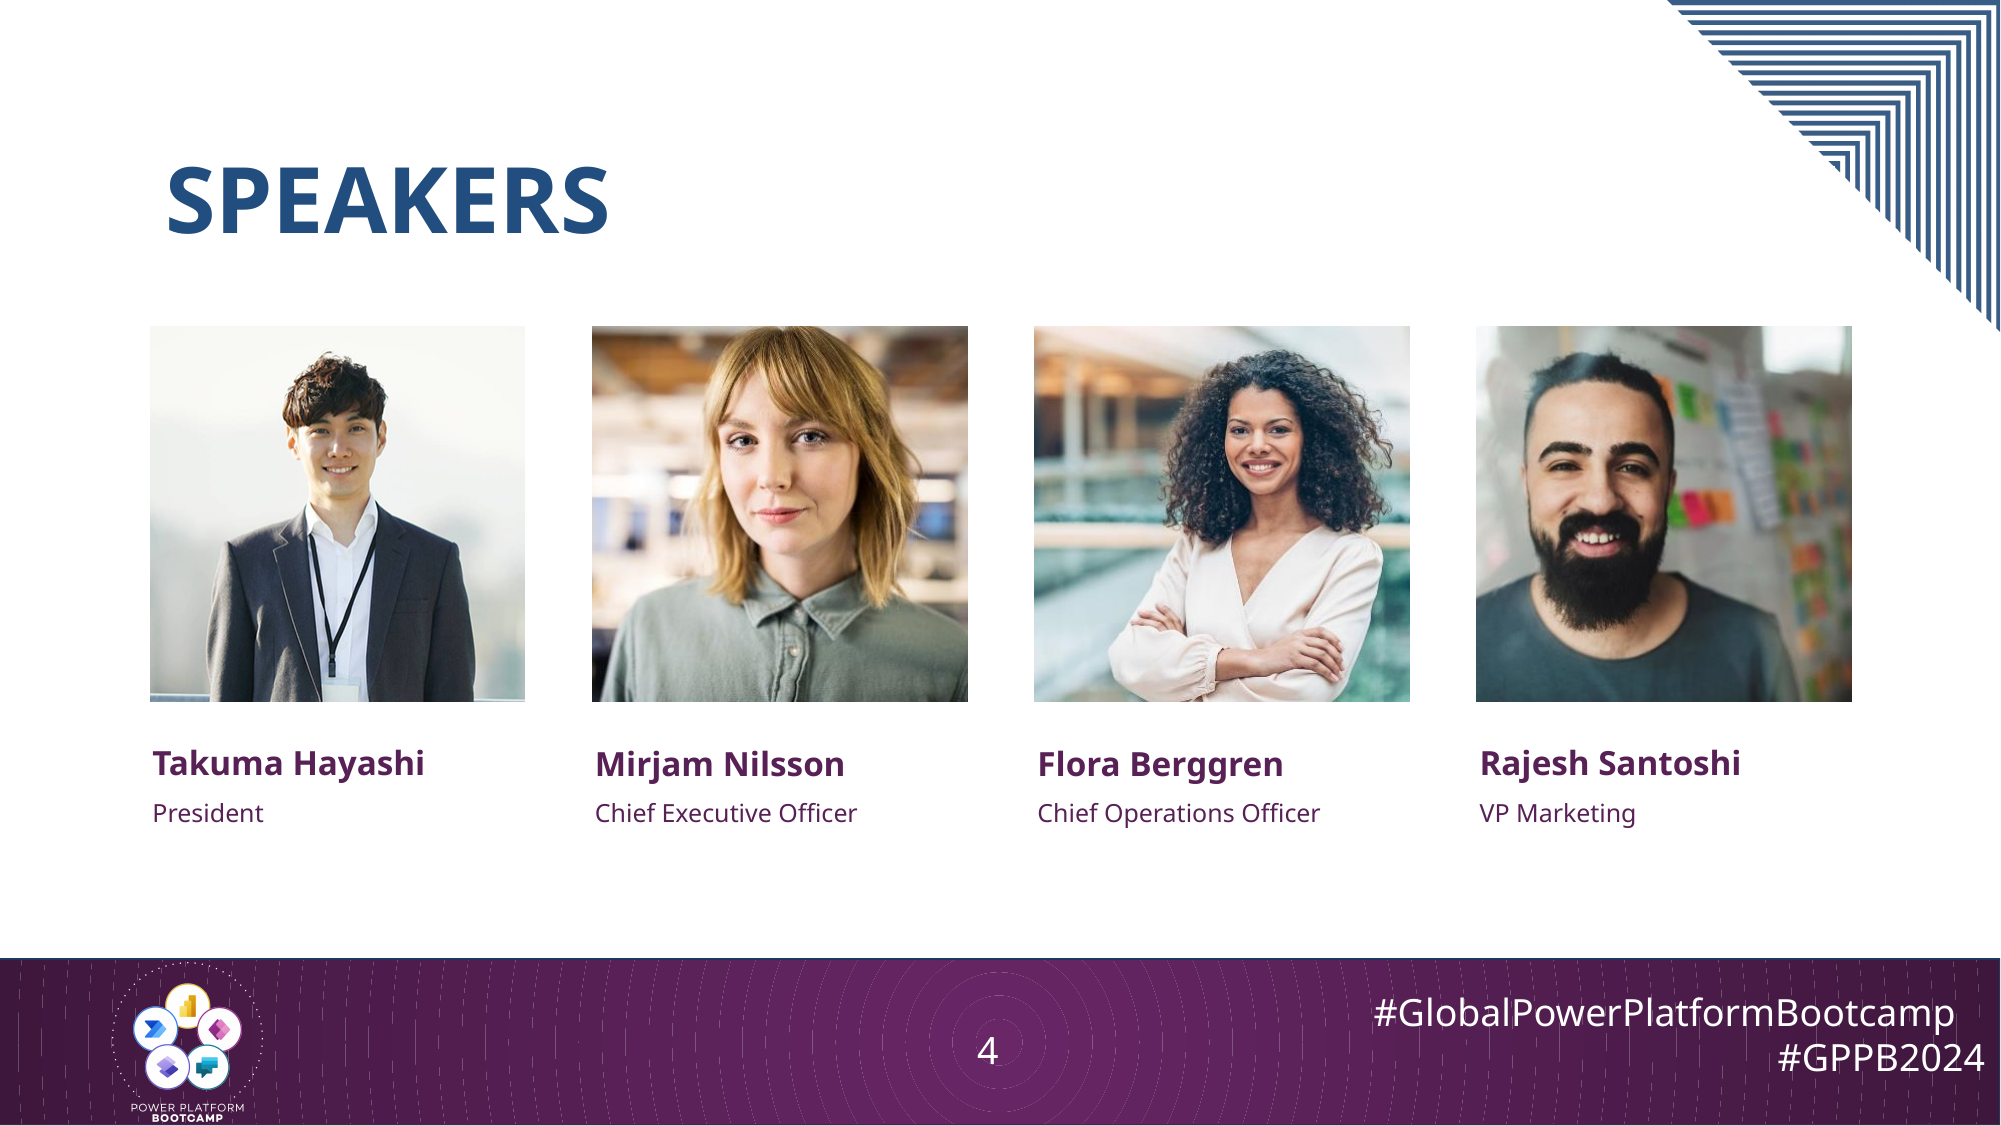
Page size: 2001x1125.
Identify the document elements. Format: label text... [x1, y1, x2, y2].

title Speakers [150, 146, 1850, 365]
picture [592, 326, 968, 702]
picture [1034, 326, 1410, 702]
text_box 4 [962, 1019, 1038, 1080]
list Flora Berggren [1022, 740, 1398, 786]
list Mirjam Nilsson [579, 740, 955, 786]
picture [1476, 0, 2001, 702]
list President [137, 793, 513, 869]
list Takuma Hayashi [137, 739, 513, 785]
list Chief Operations Officer [1022, 793, 1398, 869]
list Rajesh Santoshi [1464, 739, 1840, 785]
picture [149, 326, 525, 702]
list Chief Executive Officer [579, 793, 955, 869]
picture [112, 962, 263, 1122]
list VP Marketing [1464, 793, 1840, 869]
